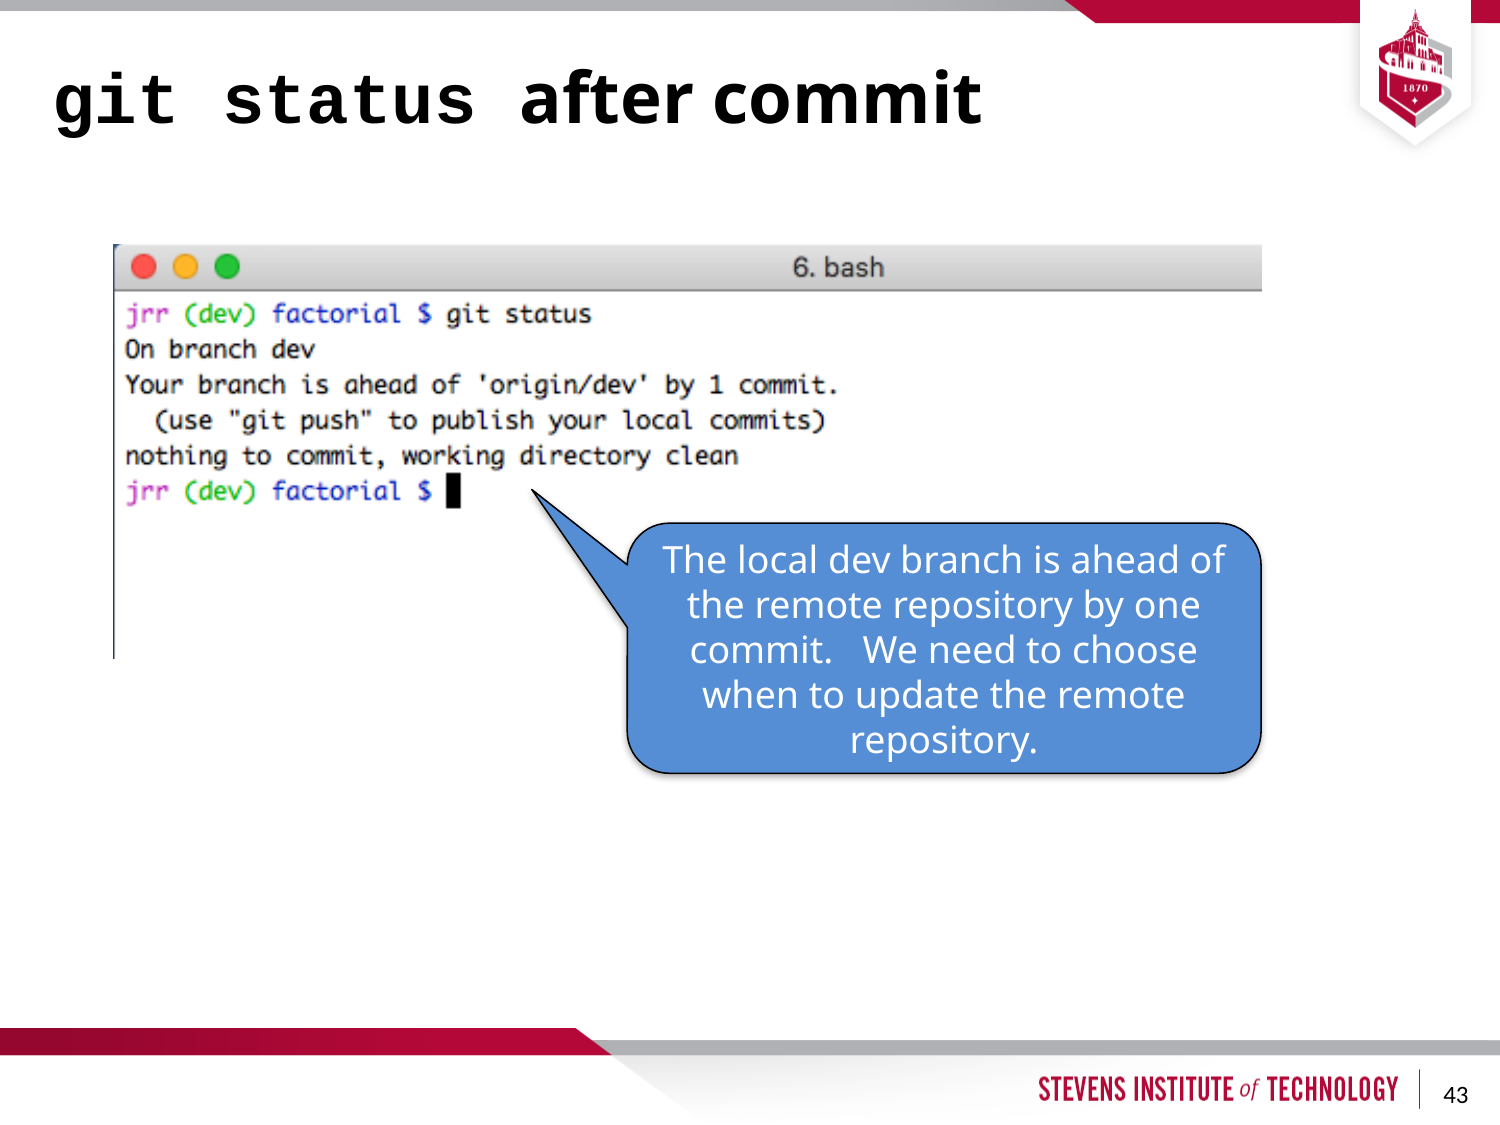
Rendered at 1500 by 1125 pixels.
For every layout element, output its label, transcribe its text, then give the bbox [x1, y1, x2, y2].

title git status after commit [37, 45, 1338, 150]
text_box The local dev branch is ahead of the remote repository by one commit. We need to choose when to update the remote repository. [626, 666, 1262, 775]
picture [112, 244, 1262, 660]
picture [0, 0, 1500, 160]
picture [0, 1028, 1500, 1125]
slide_number 43 [1428, 1071, 1490, 1108]
